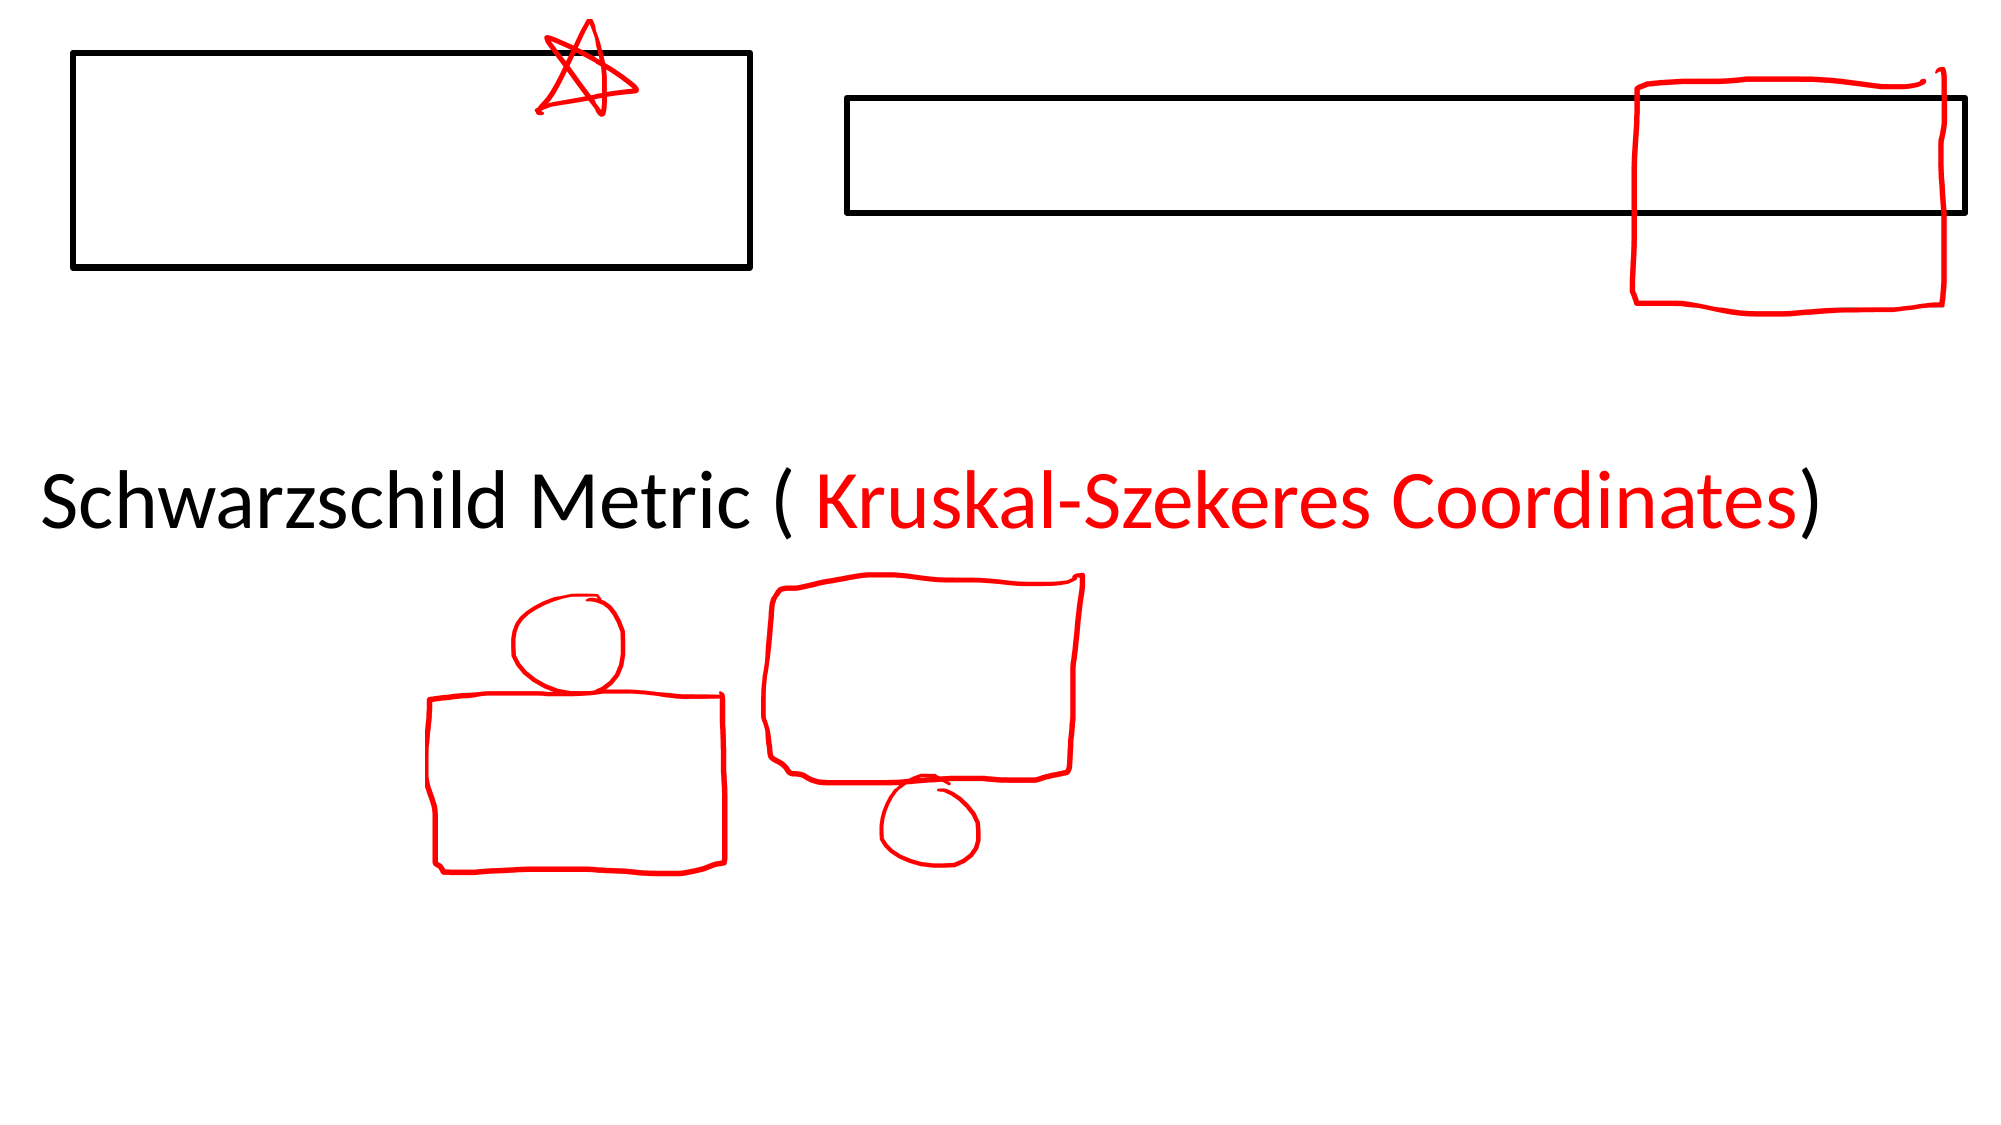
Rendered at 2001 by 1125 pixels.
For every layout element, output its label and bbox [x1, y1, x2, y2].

picture [425, 19, 1956, 437]
text_box [26, 437, 1966, 1073]
